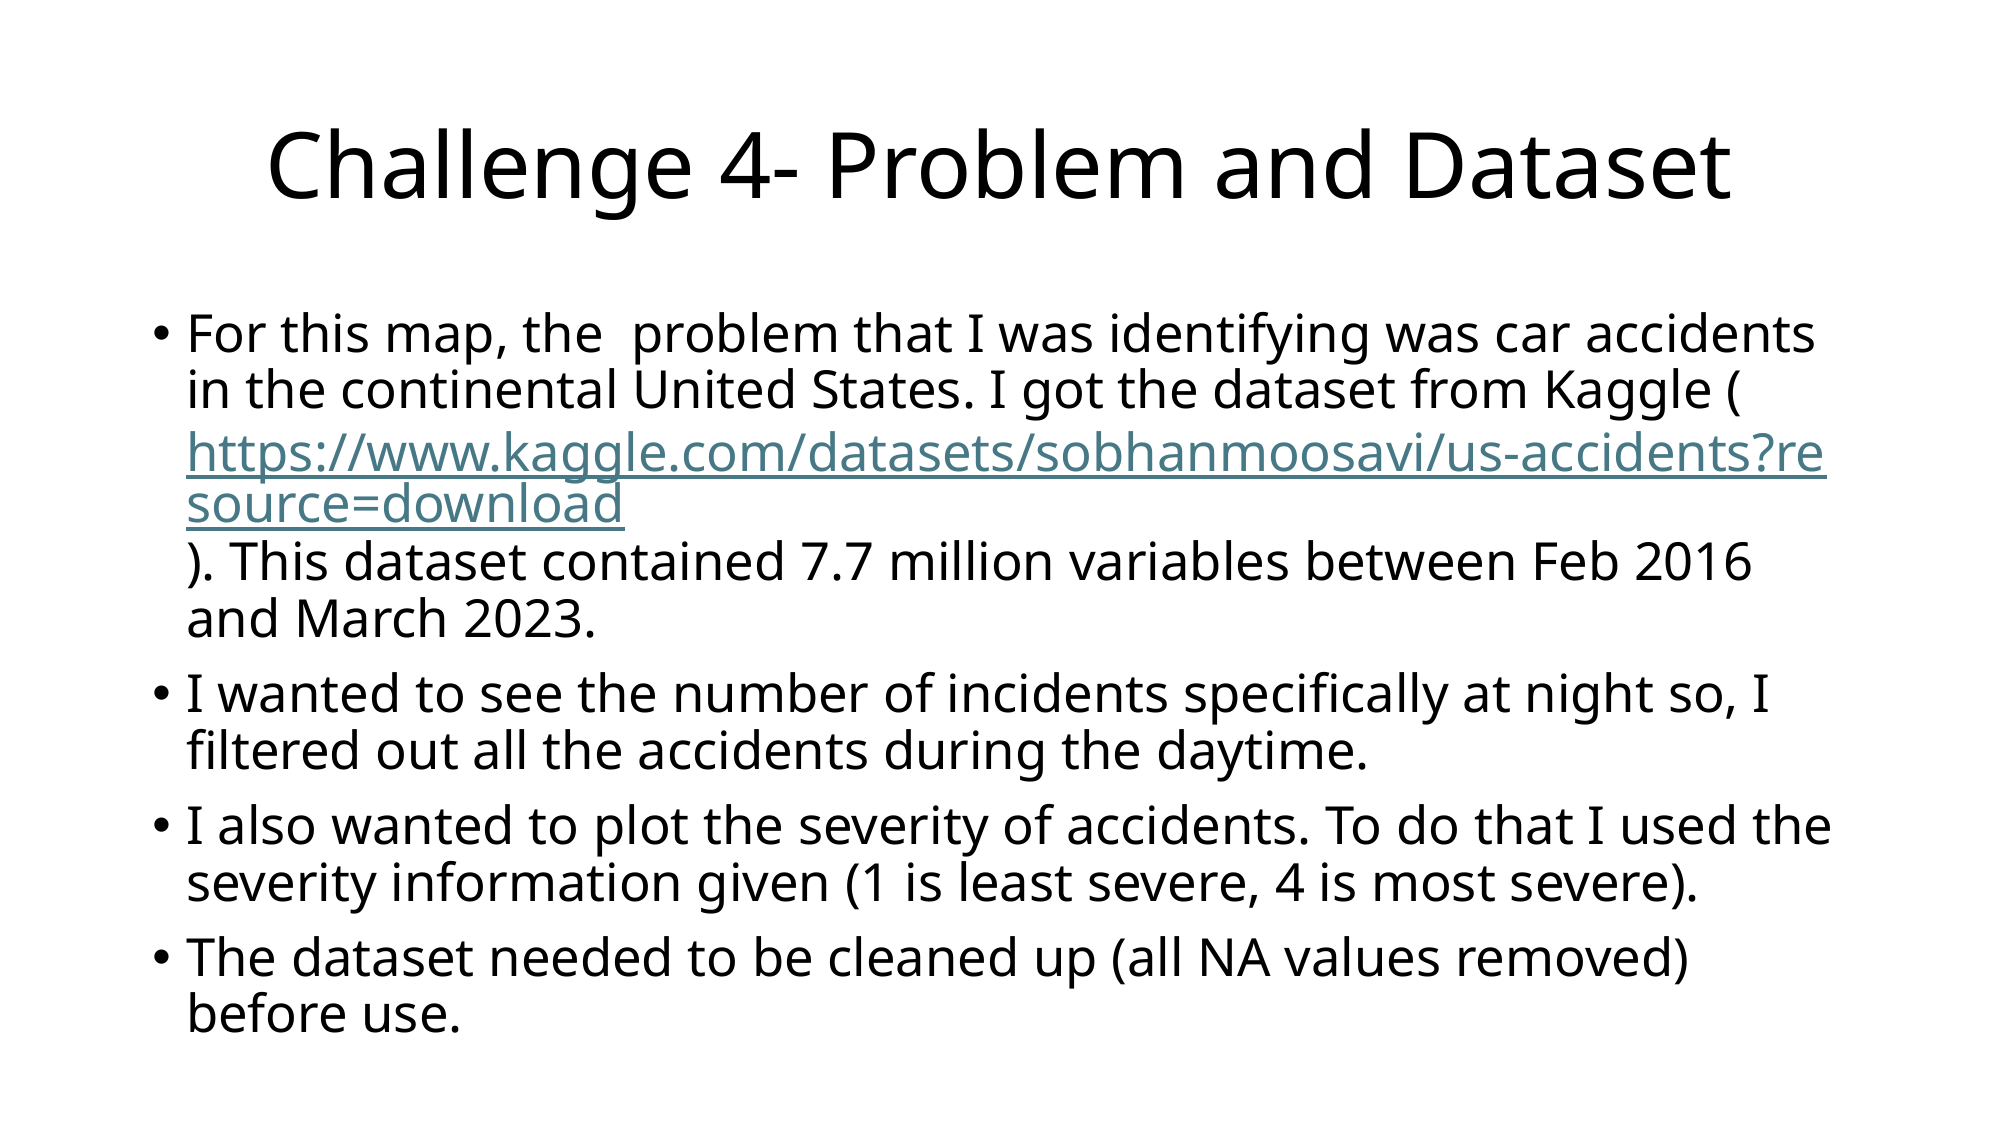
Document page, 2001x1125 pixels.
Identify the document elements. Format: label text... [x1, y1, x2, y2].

title Challenge 4- Problem and Dataset [137, 59, 1863, 278]
list For this map, the problem that I was identifying was car accidents in the continental United States. I got the dataset from Kaggle (https://www.kaggle.com/datasets/sobhanmoosavi/us-accidents?resource=download). This dataset contained 7.7 million variables between Feb 2016 and March 2023. I wanted to see the number of incidents specifically at night so, I filtered out all the accidents during the daytime. I also wanted to plot the severity of accidents. To do that I used the severity information given (1 is least severe, 4 is most severe). The dataset needed to be cleaned up (all NA values removed) before use. [137, 299, 1863, 1014]
